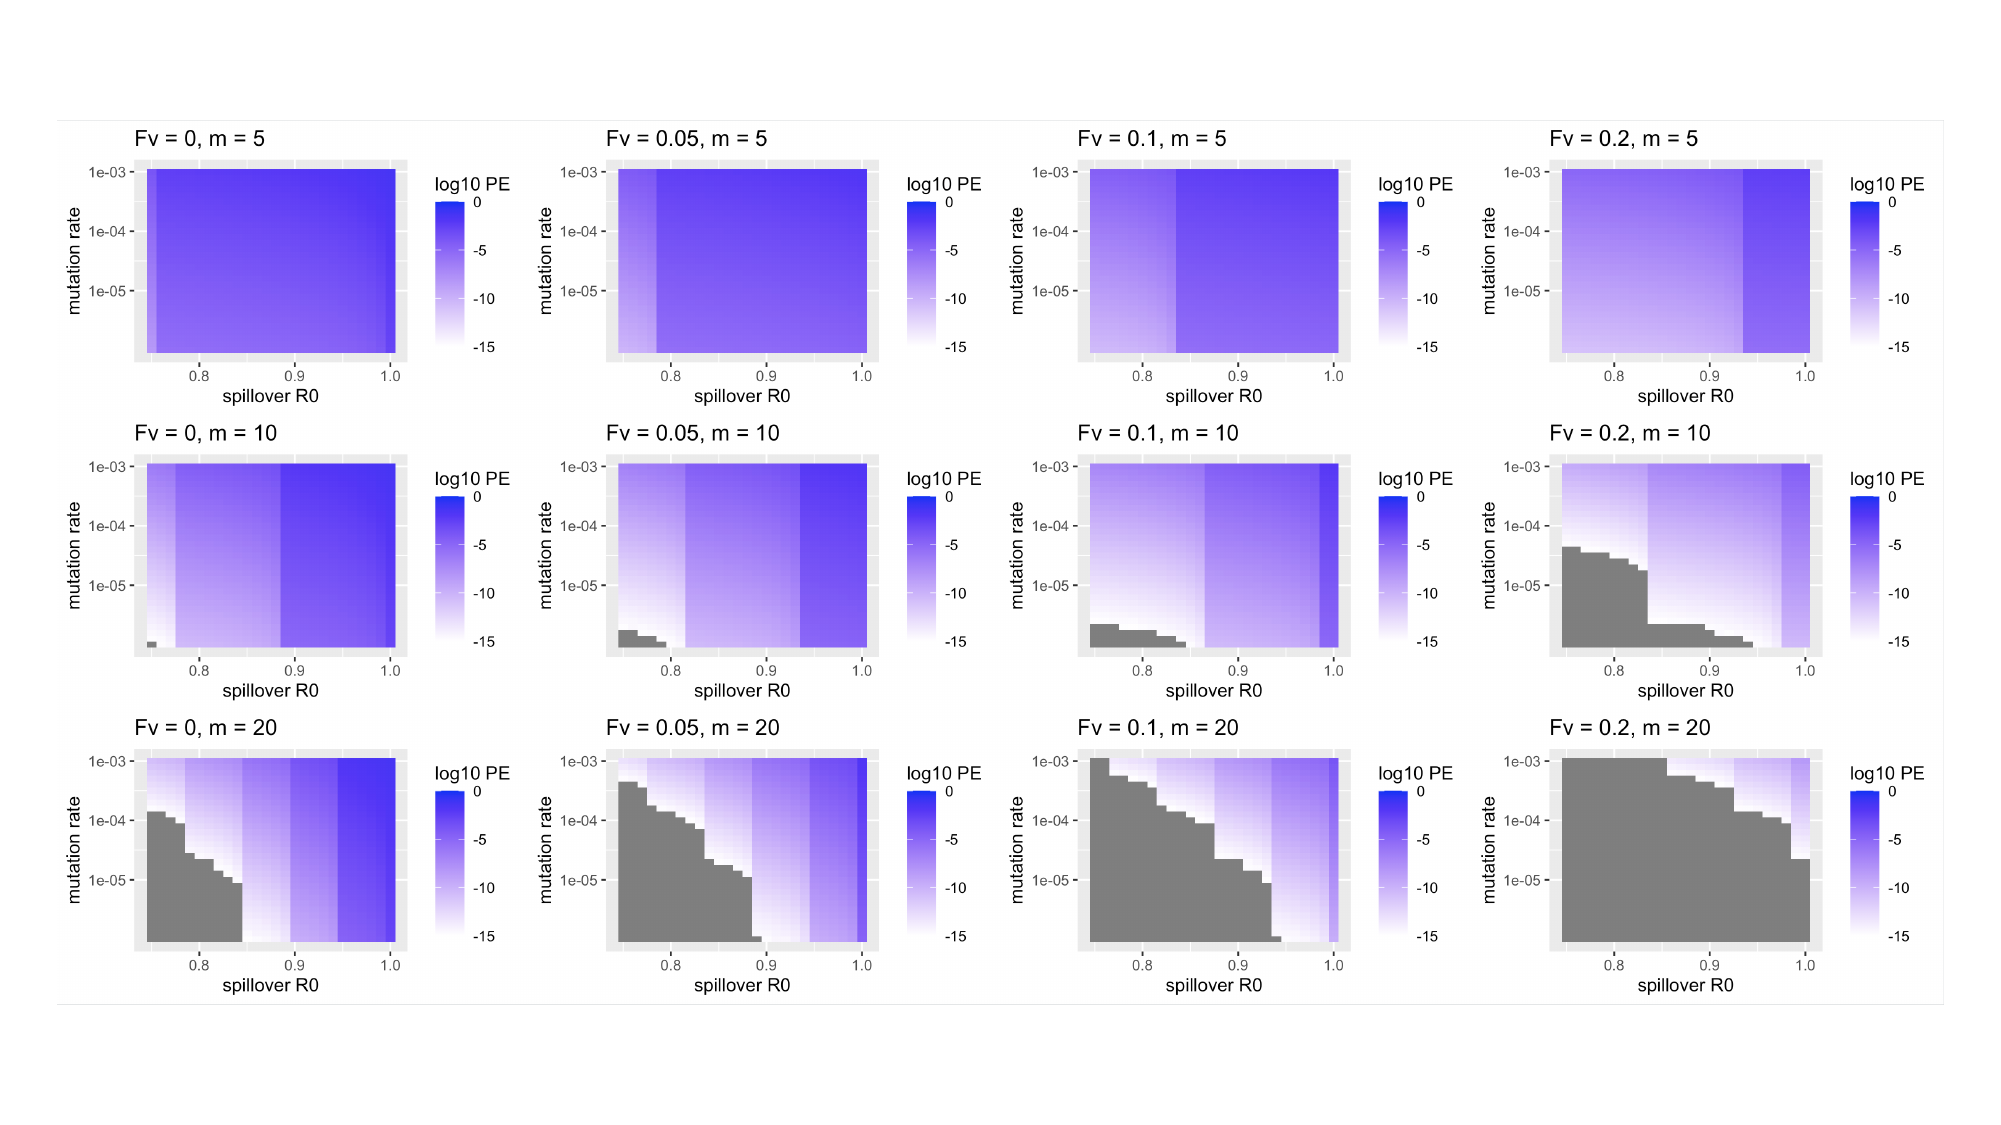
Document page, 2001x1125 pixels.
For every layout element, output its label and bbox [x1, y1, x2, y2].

list [56, 120, 1944, 1005]
